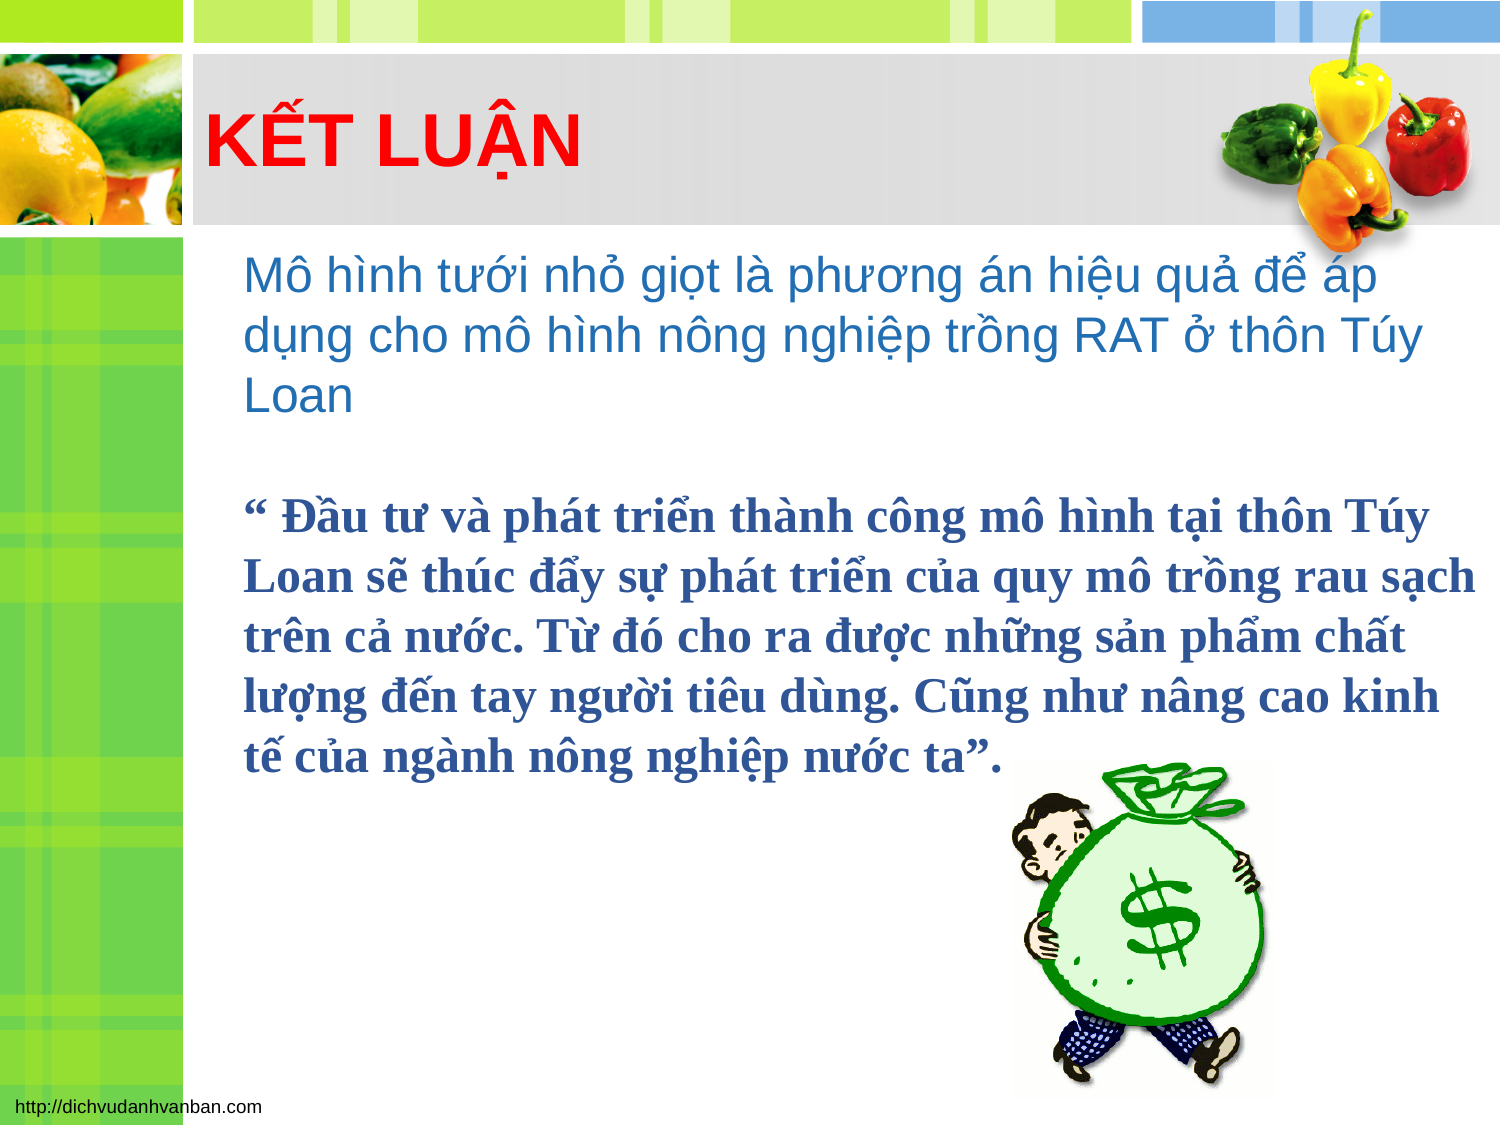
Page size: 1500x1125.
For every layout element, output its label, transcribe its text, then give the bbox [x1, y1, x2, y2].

text_box Mô hình tưới nhỏ giọt là phương án hiệu quả để áp dụng cho mô hình nông nghiệp trồng RAT ở thôn Túy Loan “ Đầu tư và phát triển thành công mô hình tại thôn Túy Loan sẽ thúc đẩy sự phát triển của quy mô trồng rau sạch trên cả nước. Từ đó cho ra được những sản phẩm chất lượng đến tay người tiêu dùng. Cũng như nâng cao kinh tế của ngành nông nghiệp nước ta”. [228, 174, 1500, 850]
title KẾT LUẬN [189, 74, 1419, 200]
picture [1207, 9, 1483, 174]
picture [0, 54, 182, 225]
picture [1012, 762, 1276, 1099]
